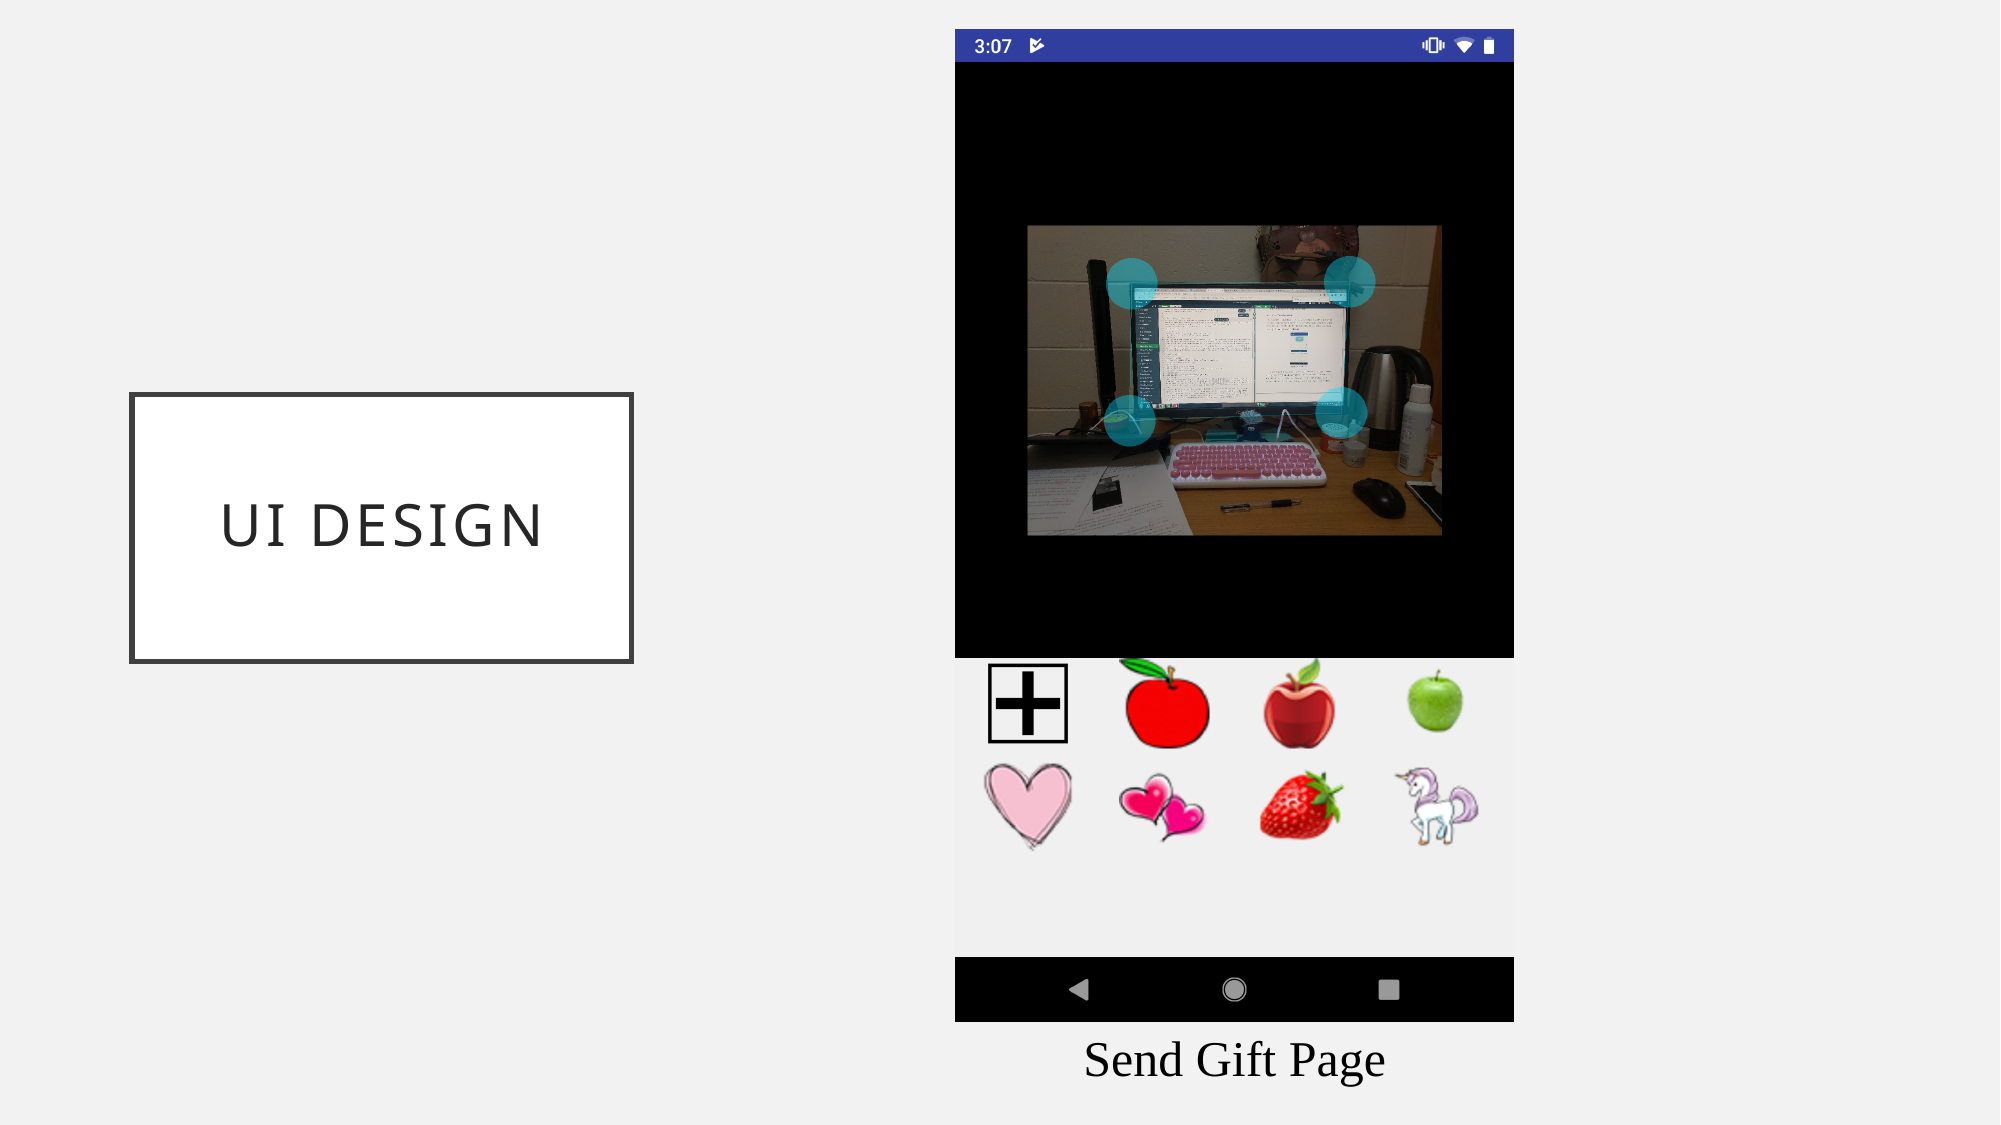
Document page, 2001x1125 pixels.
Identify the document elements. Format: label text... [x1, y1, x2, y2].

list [955, 29, 1514, 1022]
text_box Send Gift Page [955, 1022, 1514, 1094]
text_box UI Design [131, 394, 632, 662]
